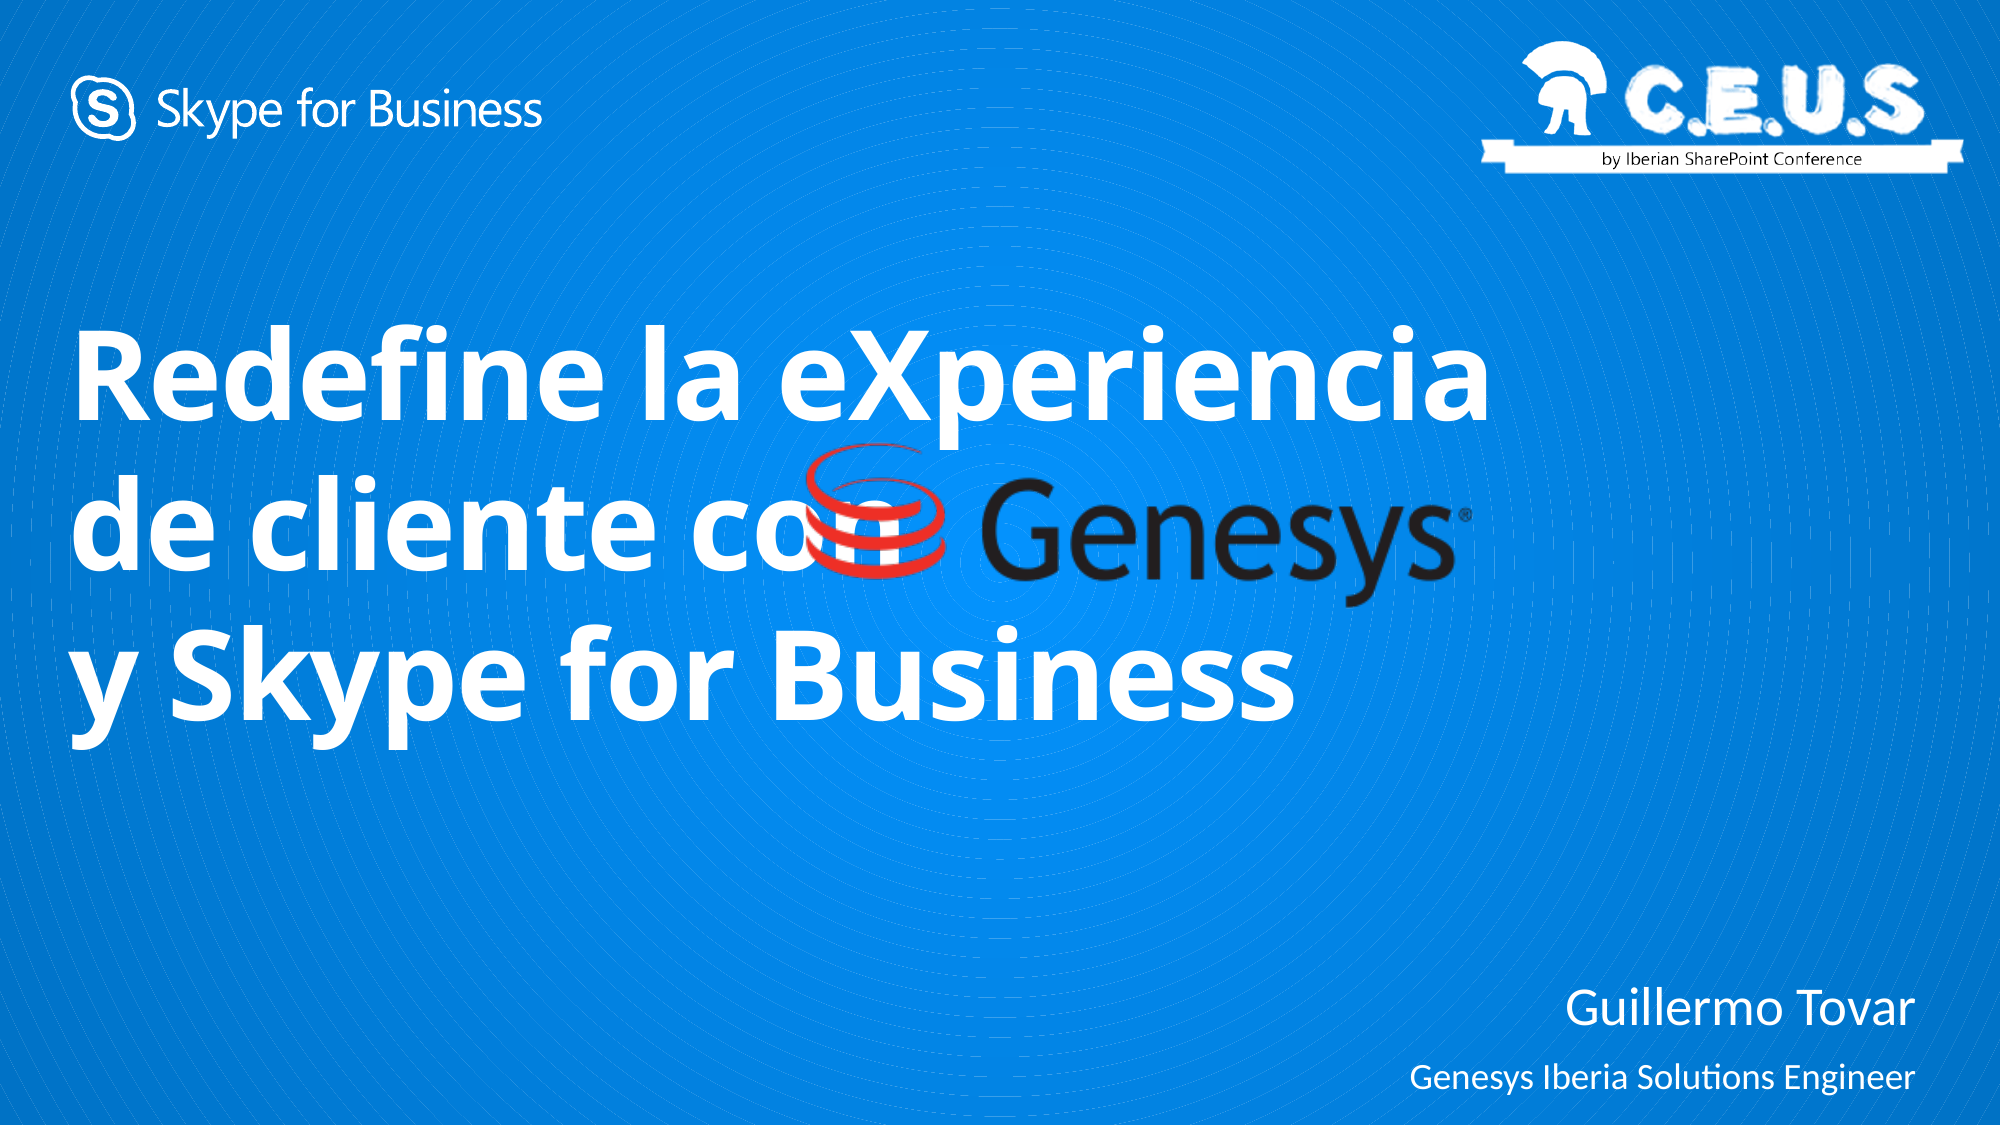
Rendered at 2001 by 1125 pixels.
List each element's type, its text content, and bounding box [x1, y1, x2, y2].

text_box [341, 99, 356, 127]
text_box [158, 89, 181, 128]
text_box [183, 87, 231, 139]
list Guillermo Tovar Genesys Iberia Solutions Engineer [60, 971, 1932, 1105]
text_box [444, 100, 449, 127]
picture [782, 419, 1493, 622]
text_box [70, 75, 136, 141]
text_box [370, 89, 394, 127]
text_box [443, 88, 450, 94]
picture [1464, 23, 1975, 194]
text_box [312, 99, 339, 128]
text_box [232, 99, 257, 139]
text_box [259, 99, 282, 128]
text_box [297, 87, 313, 127]
text_box Redefine la eXperiencia de cliente con y Skype for Business [44, 280, 1662, 761]
text_box [524, 99, 542, 128]
text_box [504, 99, 522, 128]
text_box [422, 99, 441, 128]
text_box [454, 99, 476, 127]
text_box [396, 100, 419, 128]
text_box [478, 99, 502, 128]
